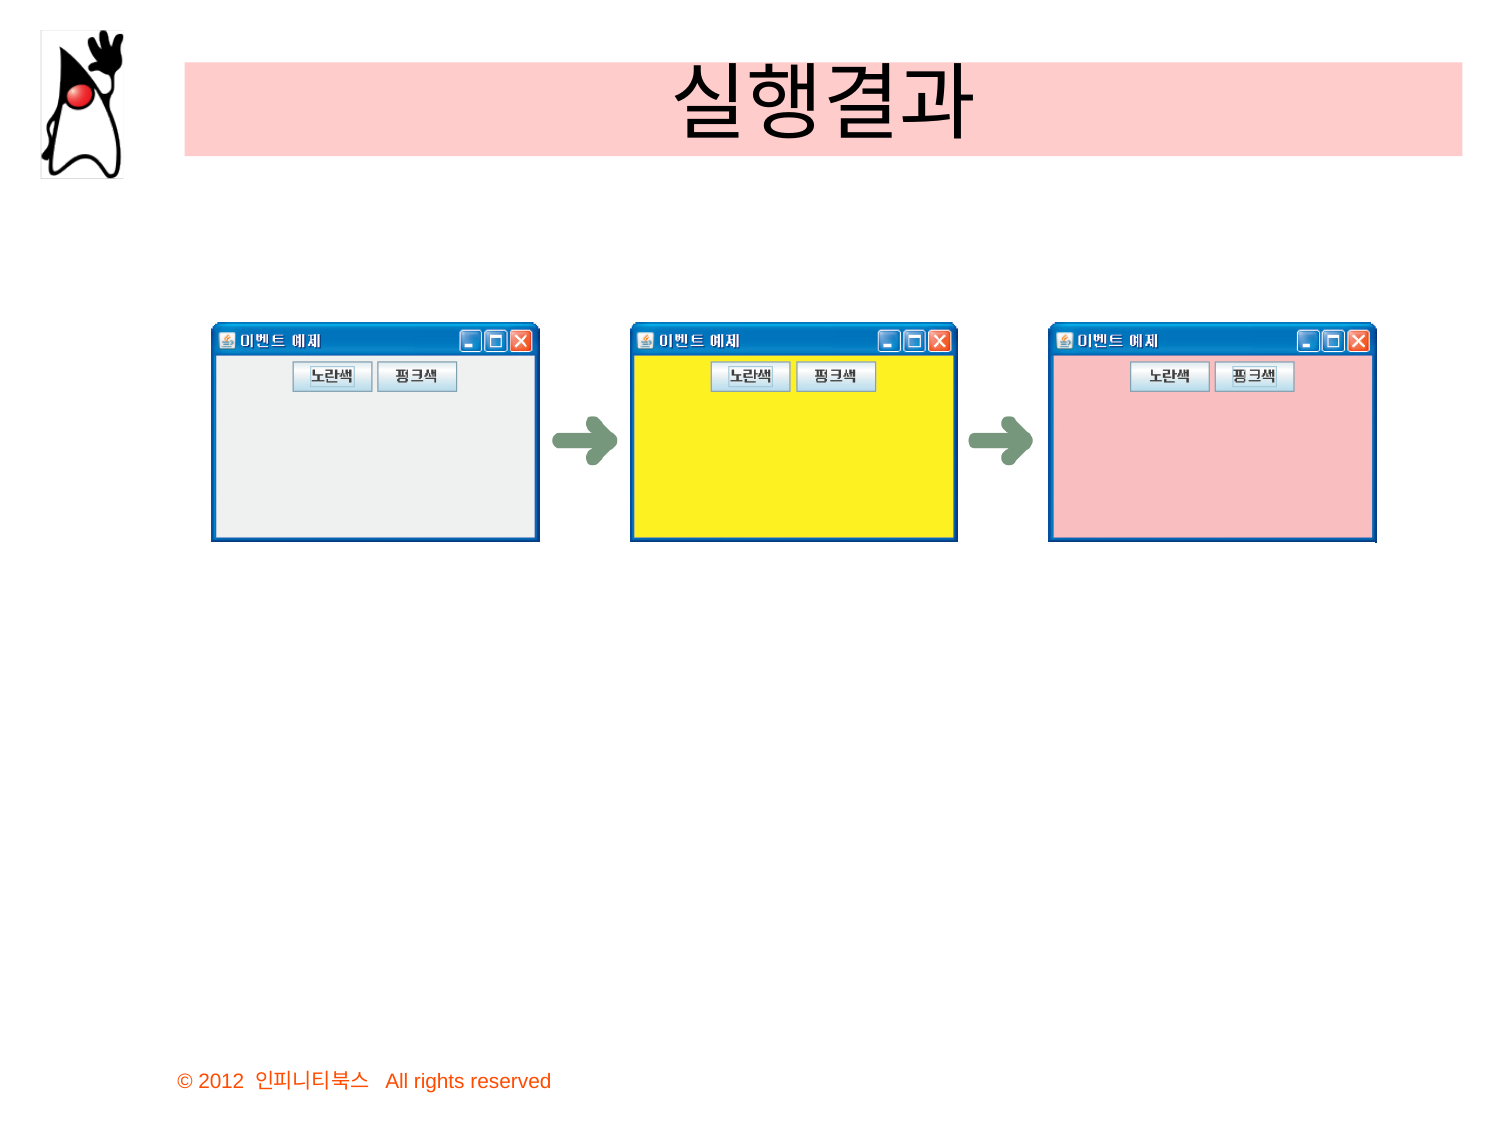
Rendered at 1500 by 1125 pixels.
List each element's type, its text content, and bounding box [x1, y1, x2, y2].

title 실행결과 [184, 62, 1463, 157]
picture [205, 318, 1382, 548]
picture [39, 30, 124, 179]
